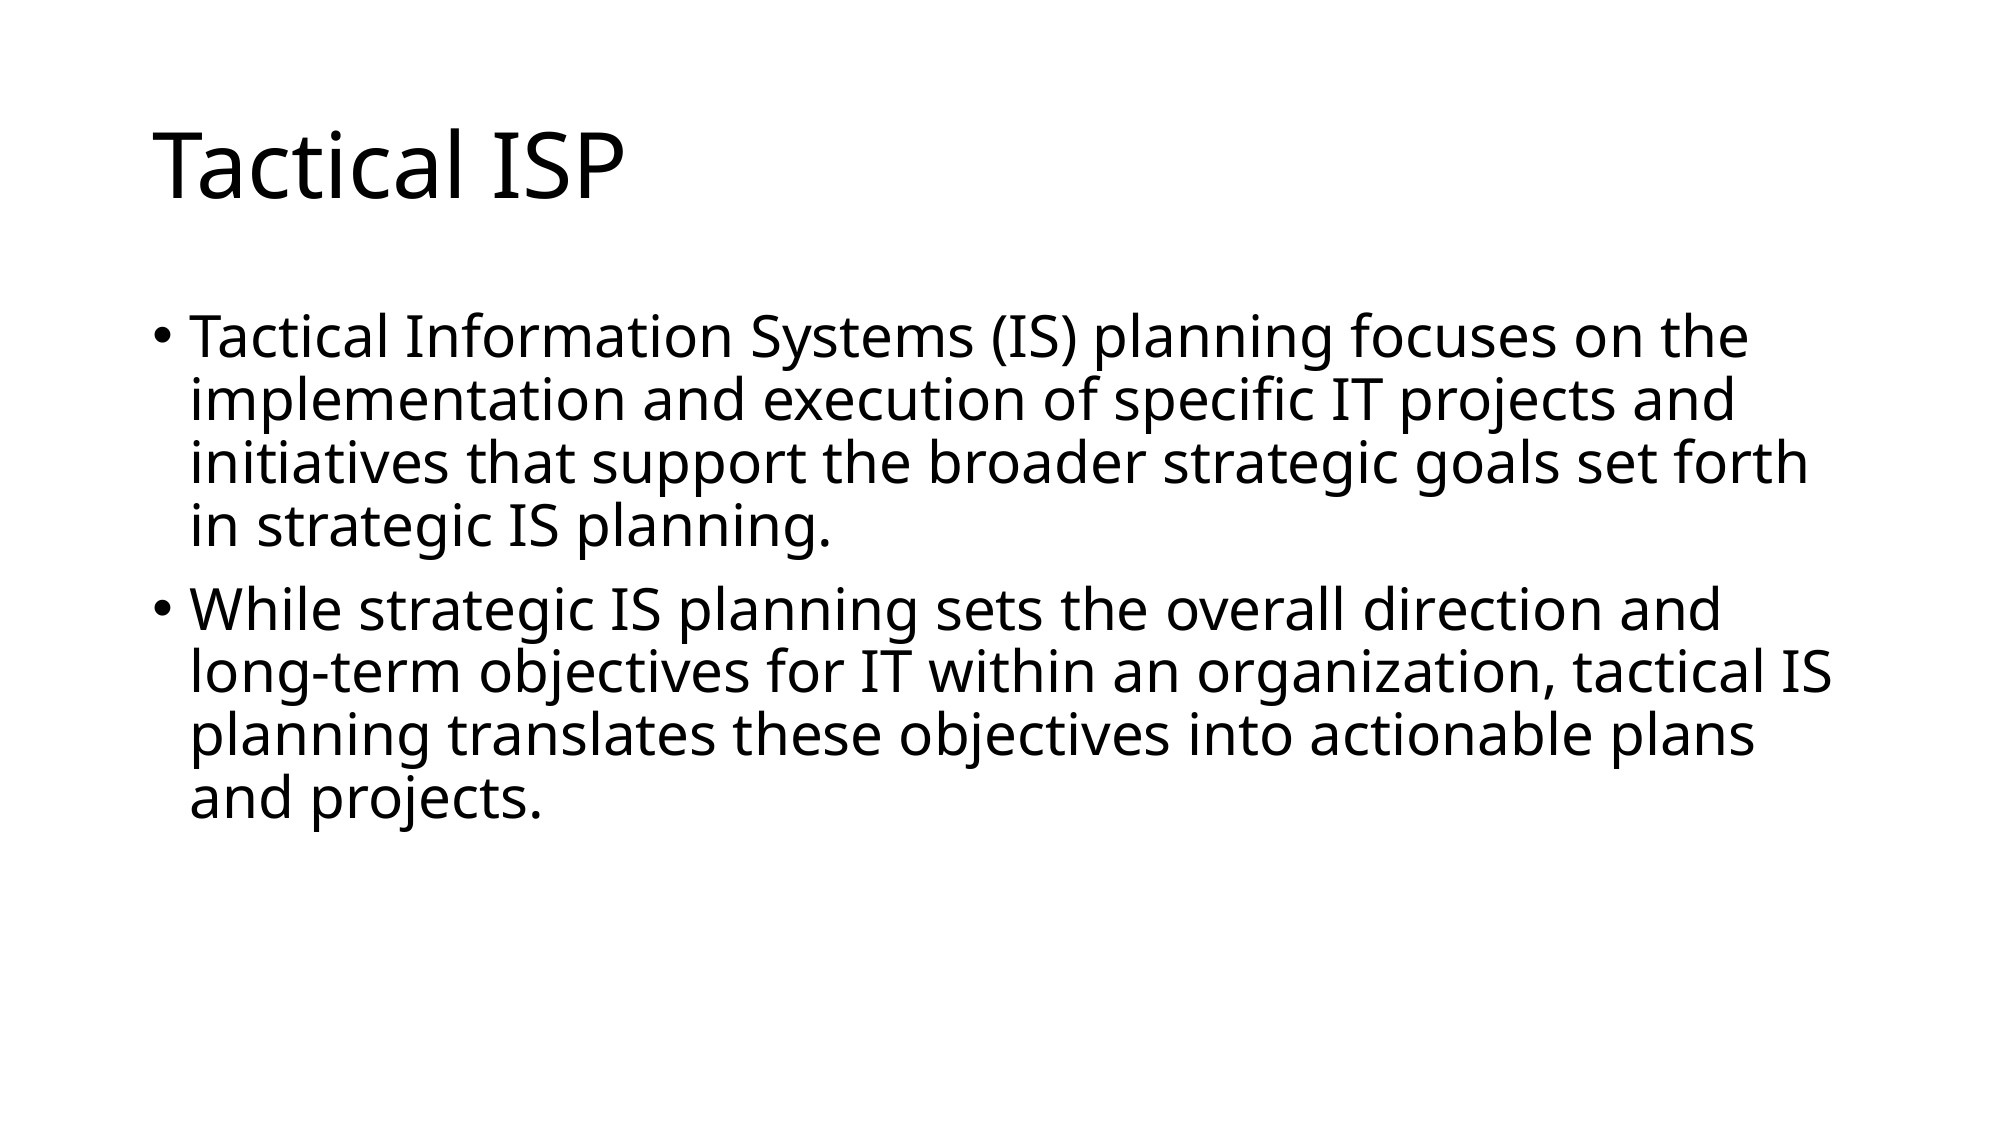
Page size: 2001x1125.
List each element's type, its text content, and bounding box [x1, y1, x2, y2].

list Tactical Information Systems (IS) planning focuses on the implementation and execution of specific IT projects and initiatives that support the broader strategic goals set forth in strategic IS planning. While strategic IS planning sets the overall direction and long-term objectives for IT within an organization, tactical IS planning translates these objectives into actionable plans and projects. [137, 299, 1863, 1014]
title Tactical ISP [137, 59, 1863, 278]
